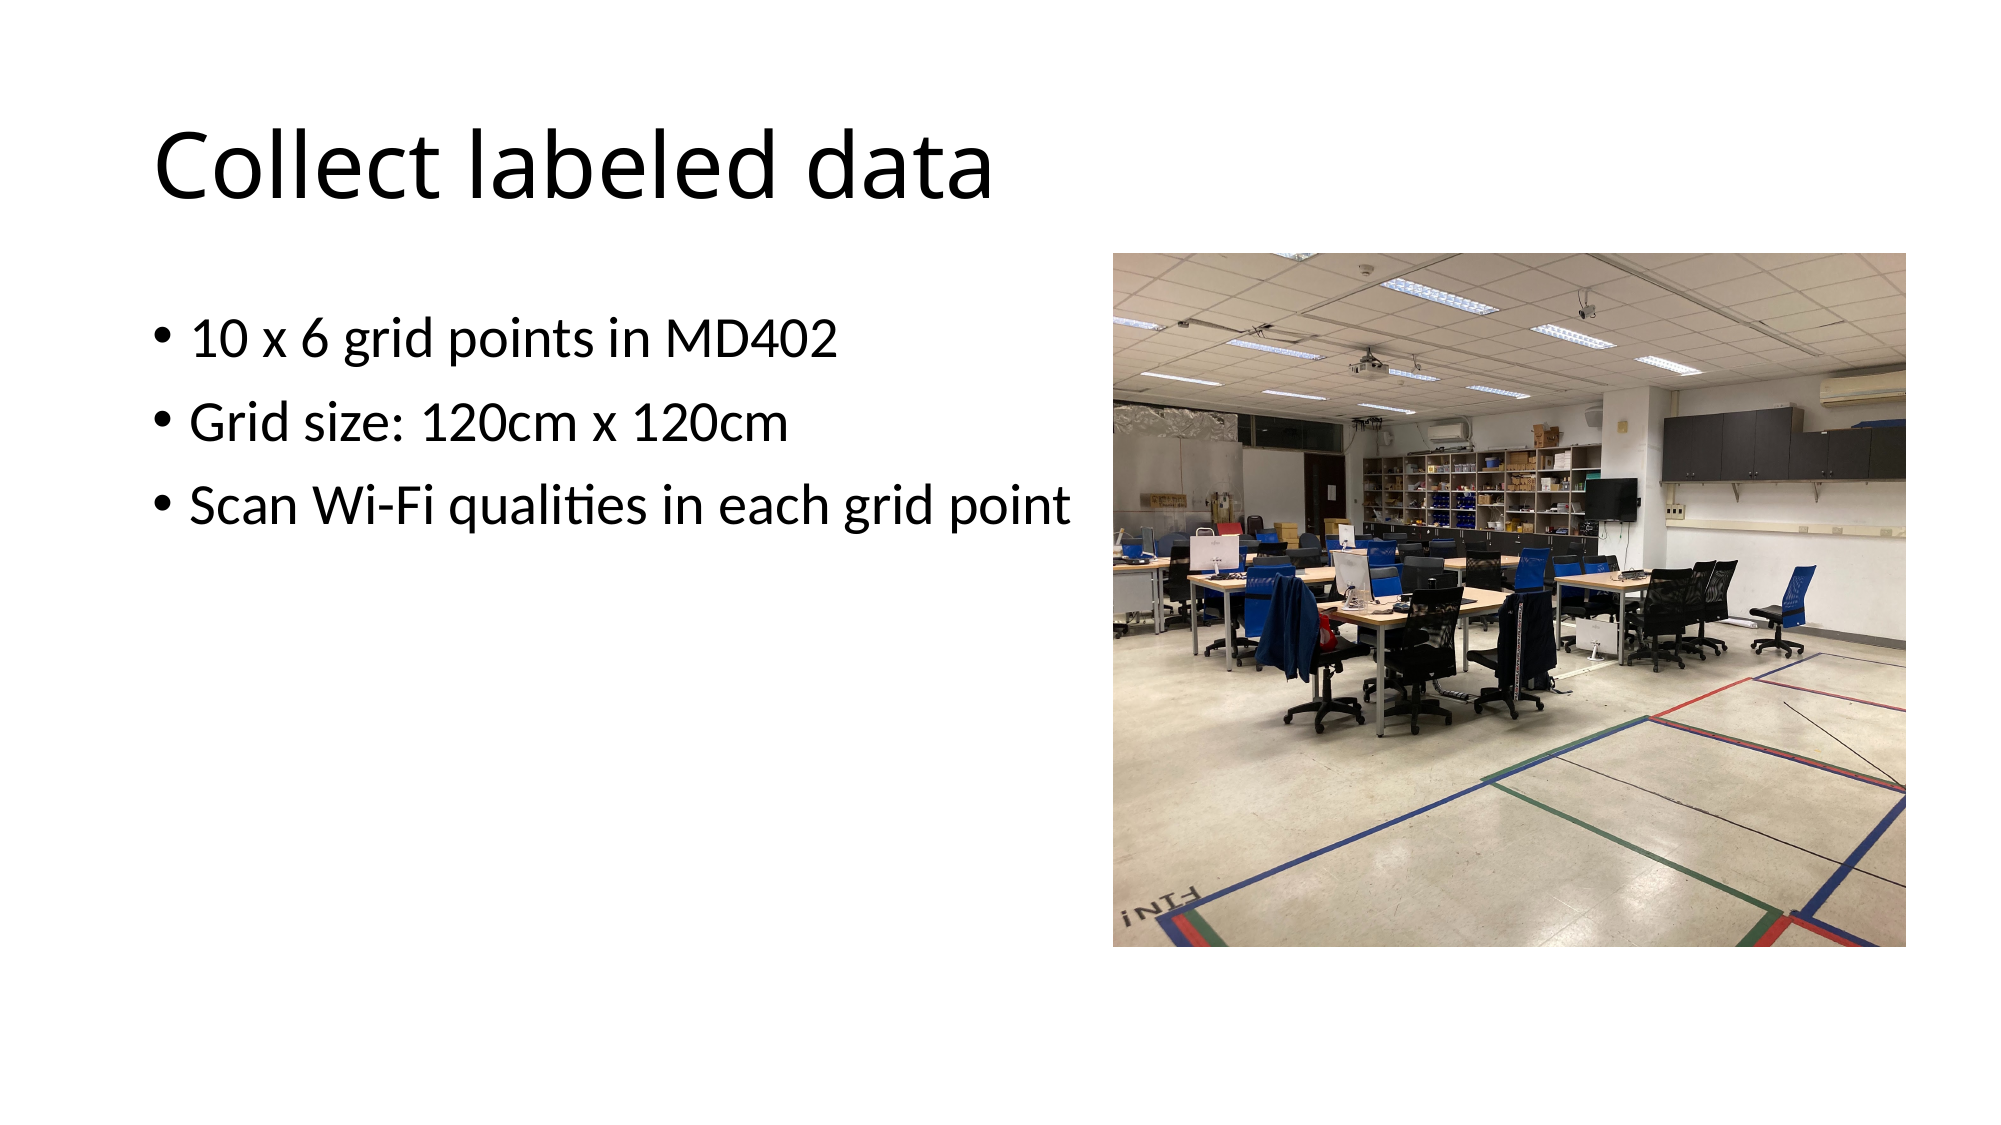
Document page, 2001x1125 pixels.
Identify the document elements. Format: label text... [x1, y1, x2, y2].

list 10 x 6 grid points in MD402 Grid size: 120cm x 120cm Scan Wi-Fi qualities in each grid point [137, 299, 1863, 1014]
title Collect labeled data [137, 59, 1863, 278]
picture [1113, 253, 1906, 947]
